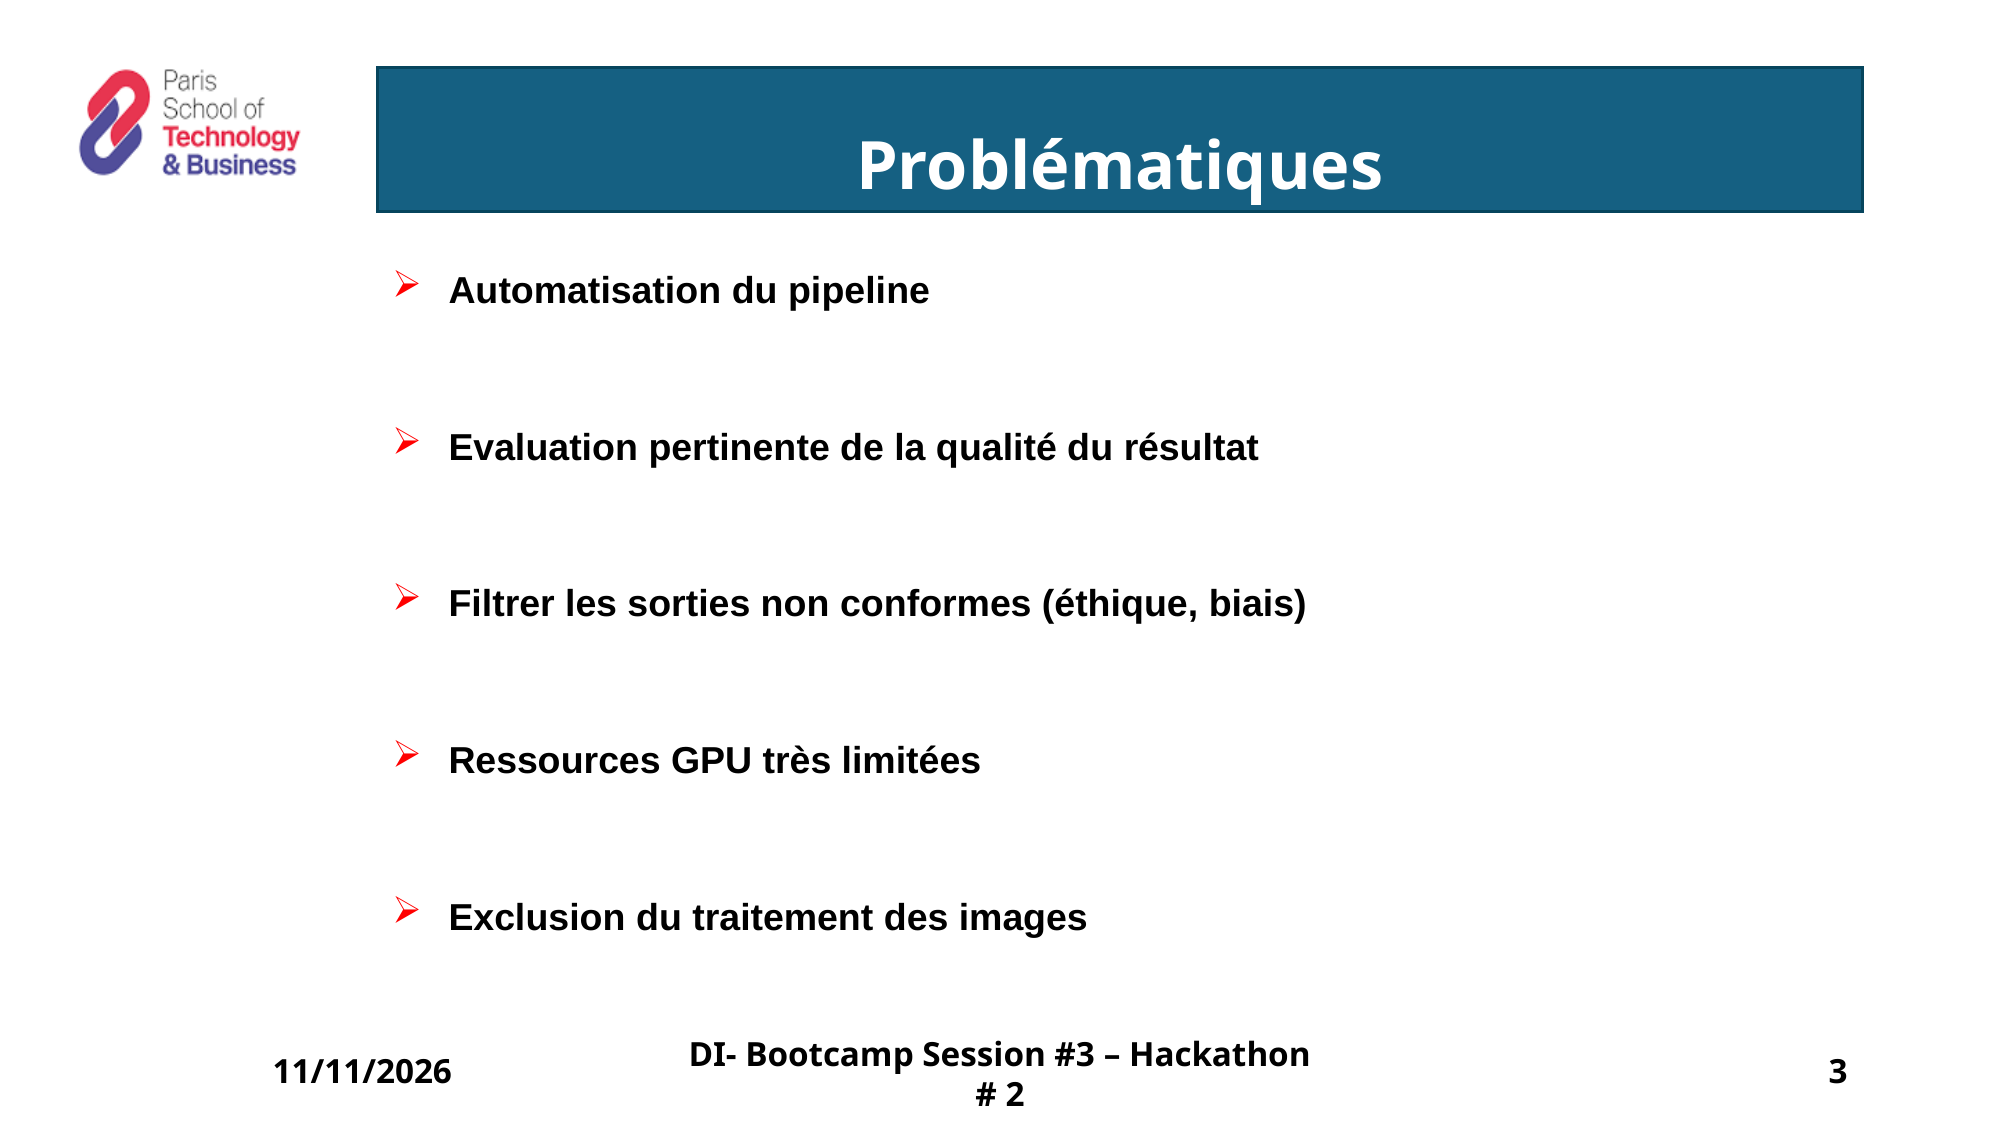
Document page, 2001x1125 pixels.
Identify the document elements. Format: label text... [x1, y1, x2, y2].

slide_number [137, 1042, 377, 1103]
picture [17, 5, 363, 318]
text_box Automatisation du pipeline Evaluation pertinente de la qualité du résultat Filtrer les sorties non conformes (éthique, biais) Ressources GPU très limitées Exclusion du traitement des images [377, 258, 1863, 1125]
title Problématiques [376, 66, 1864, 213]
